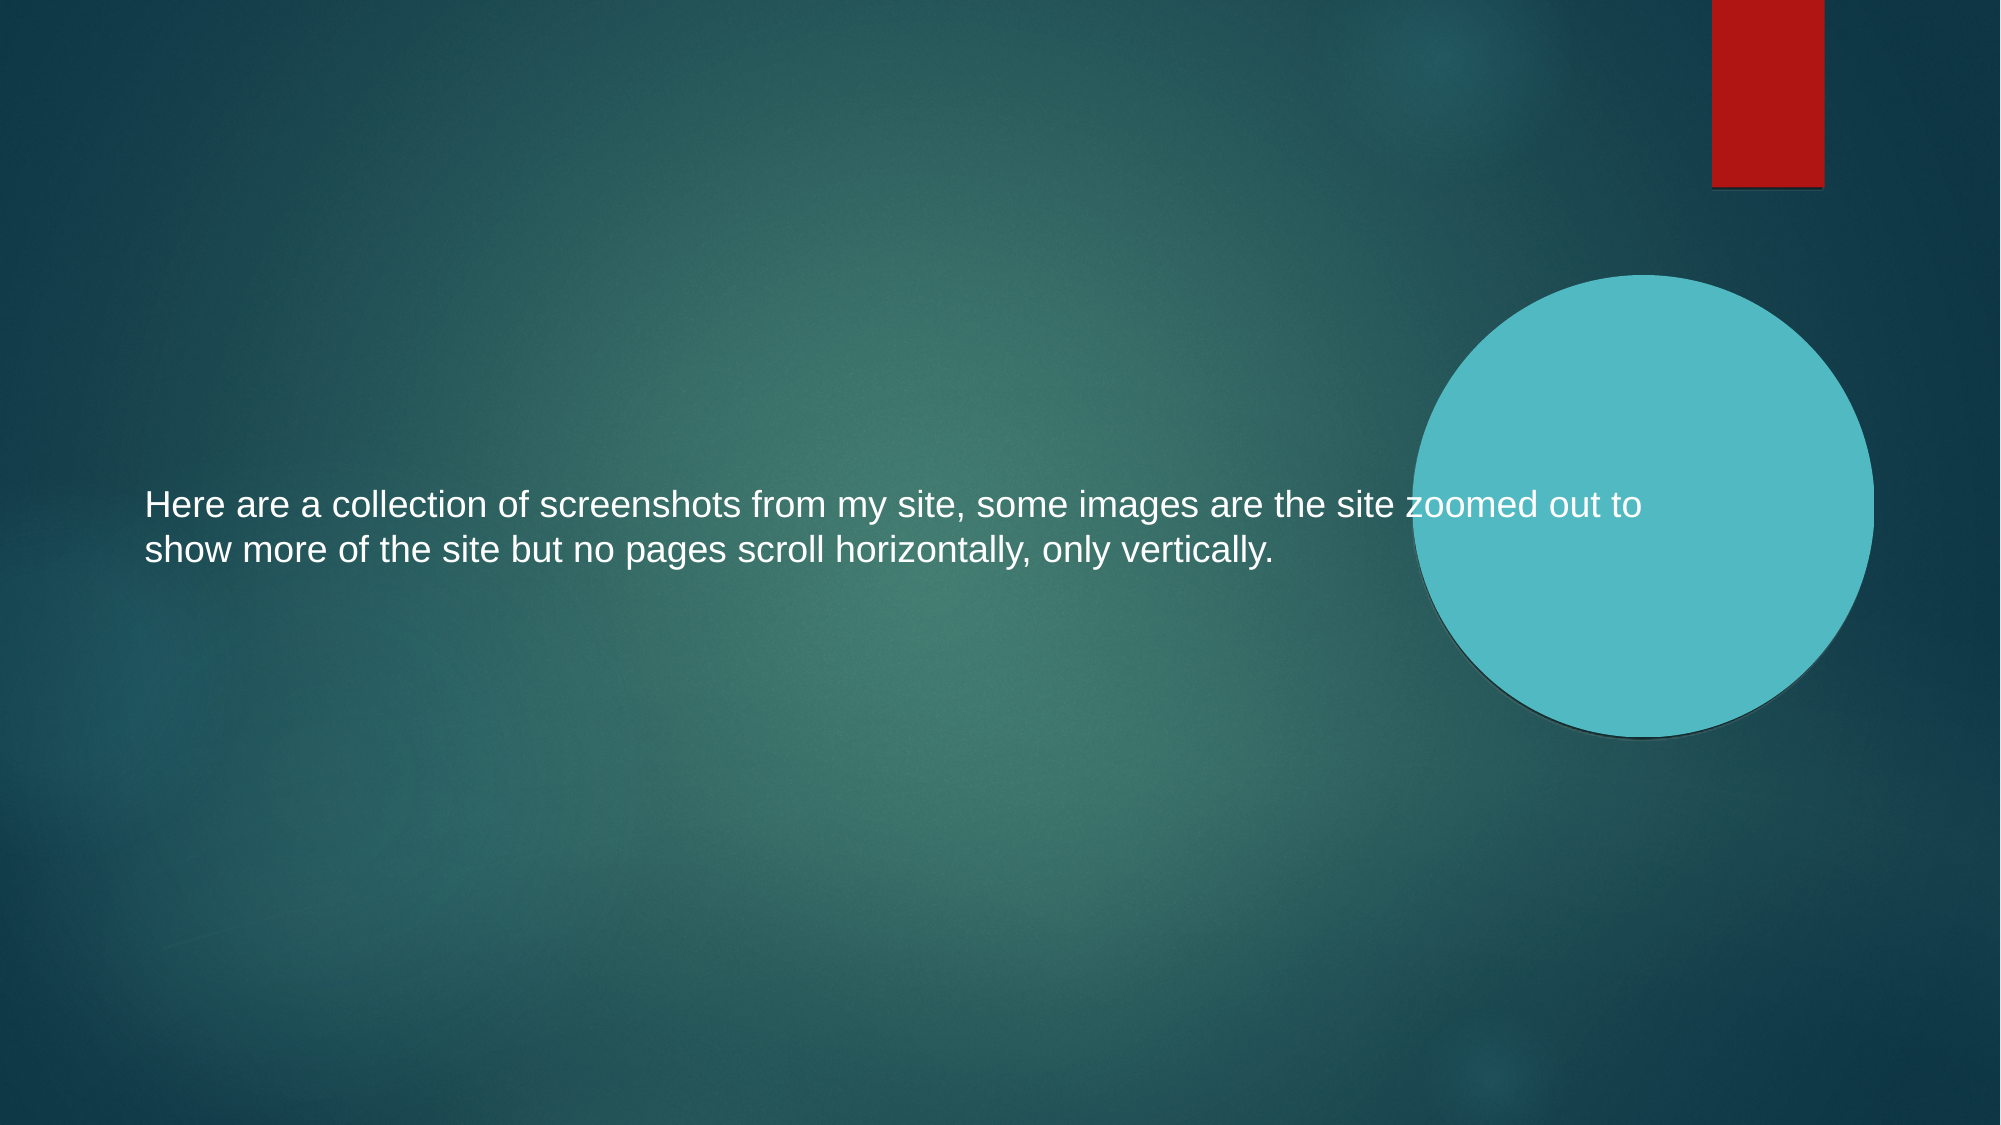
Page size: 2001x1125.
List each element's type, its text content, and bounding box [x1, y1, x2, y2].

picture [0, 0, 2001, 1125]
text_box Here are a collection of screenshots from my site, some images are the site zoomed out to show more of the site but no pages scroll horizontally, only vertically. [129, 472, 1713, 578]
